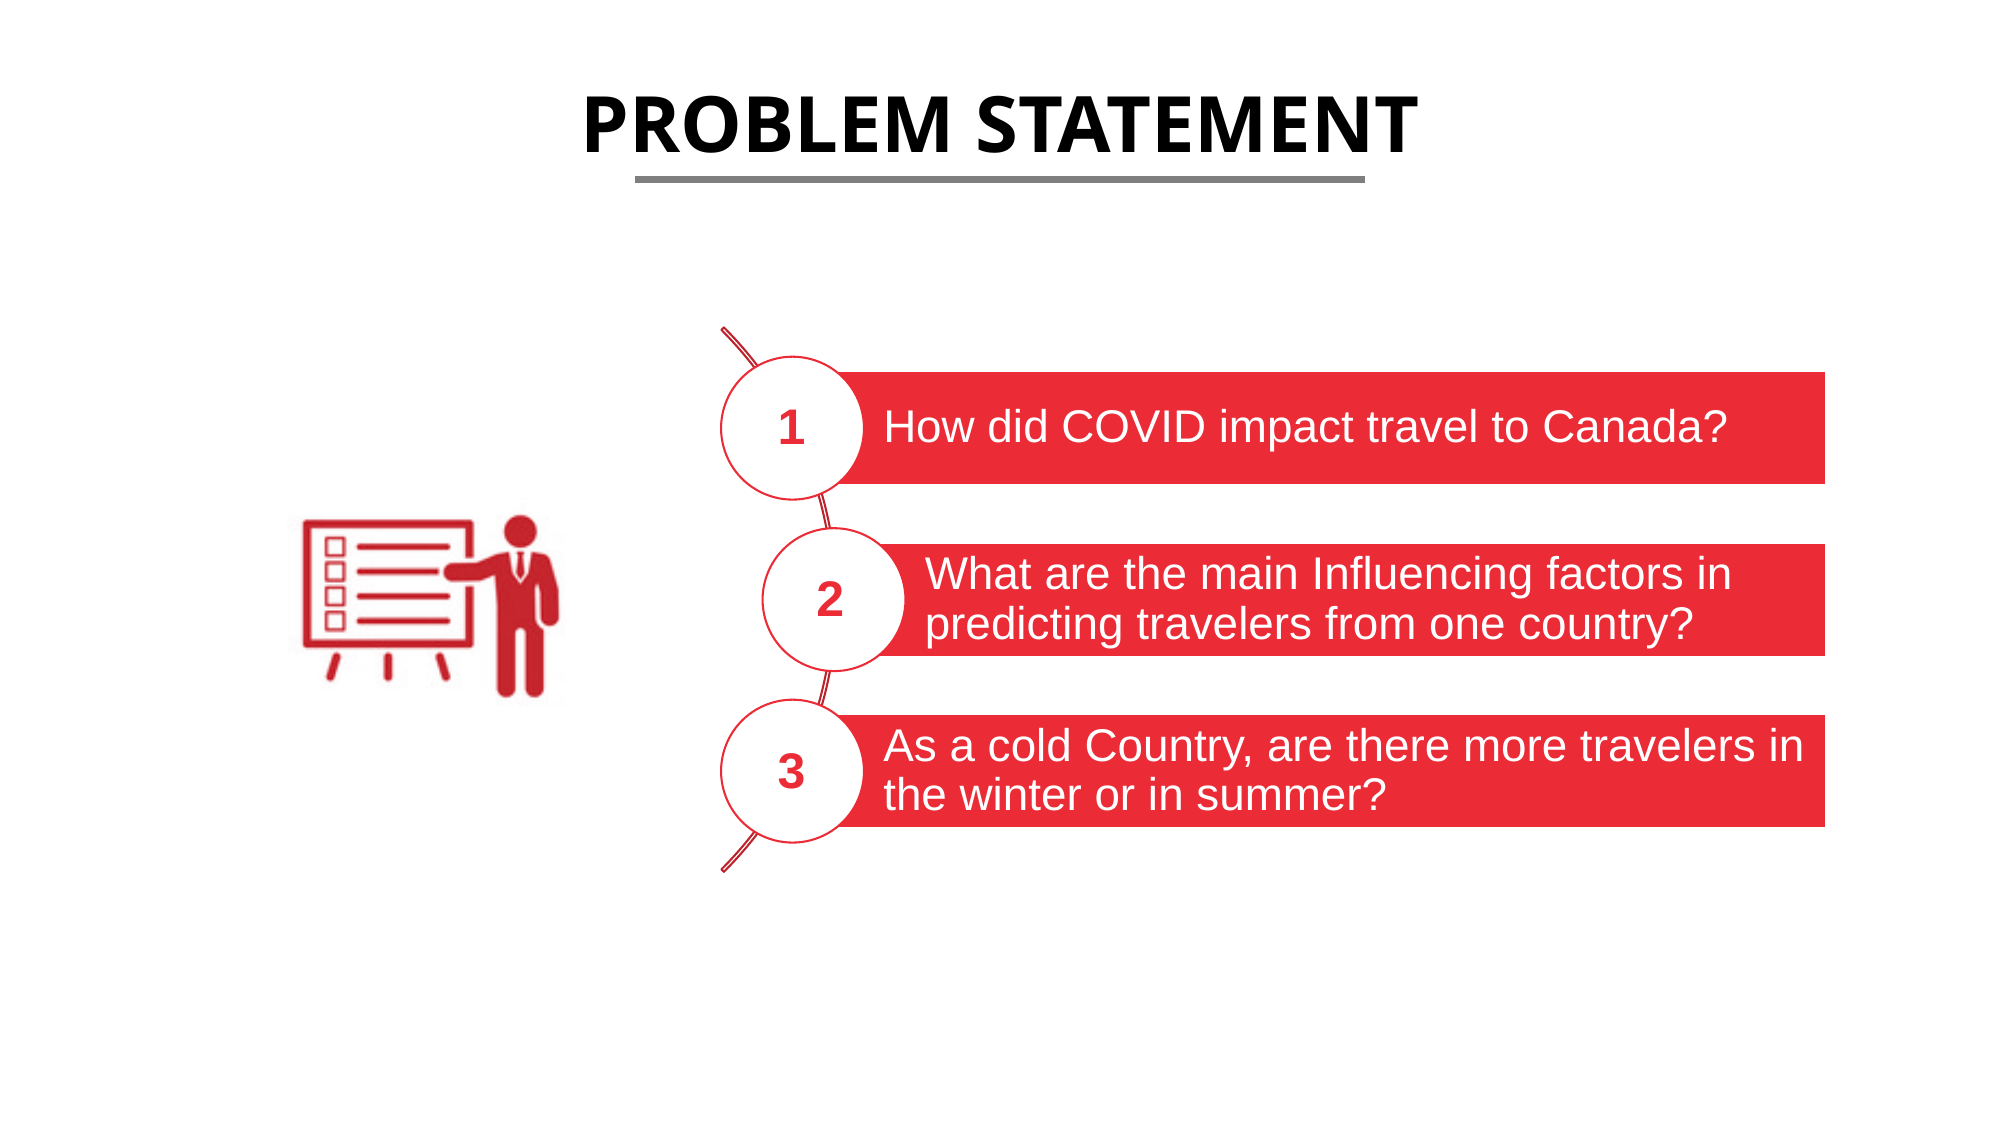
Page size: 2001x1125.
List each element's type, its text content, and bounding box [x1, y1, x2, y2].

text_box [712, 313, 1835, 886]
text_box PROBLEM STATEMENT [545, 70, 1455, 173]
picture [149, 324, 714, 869]
